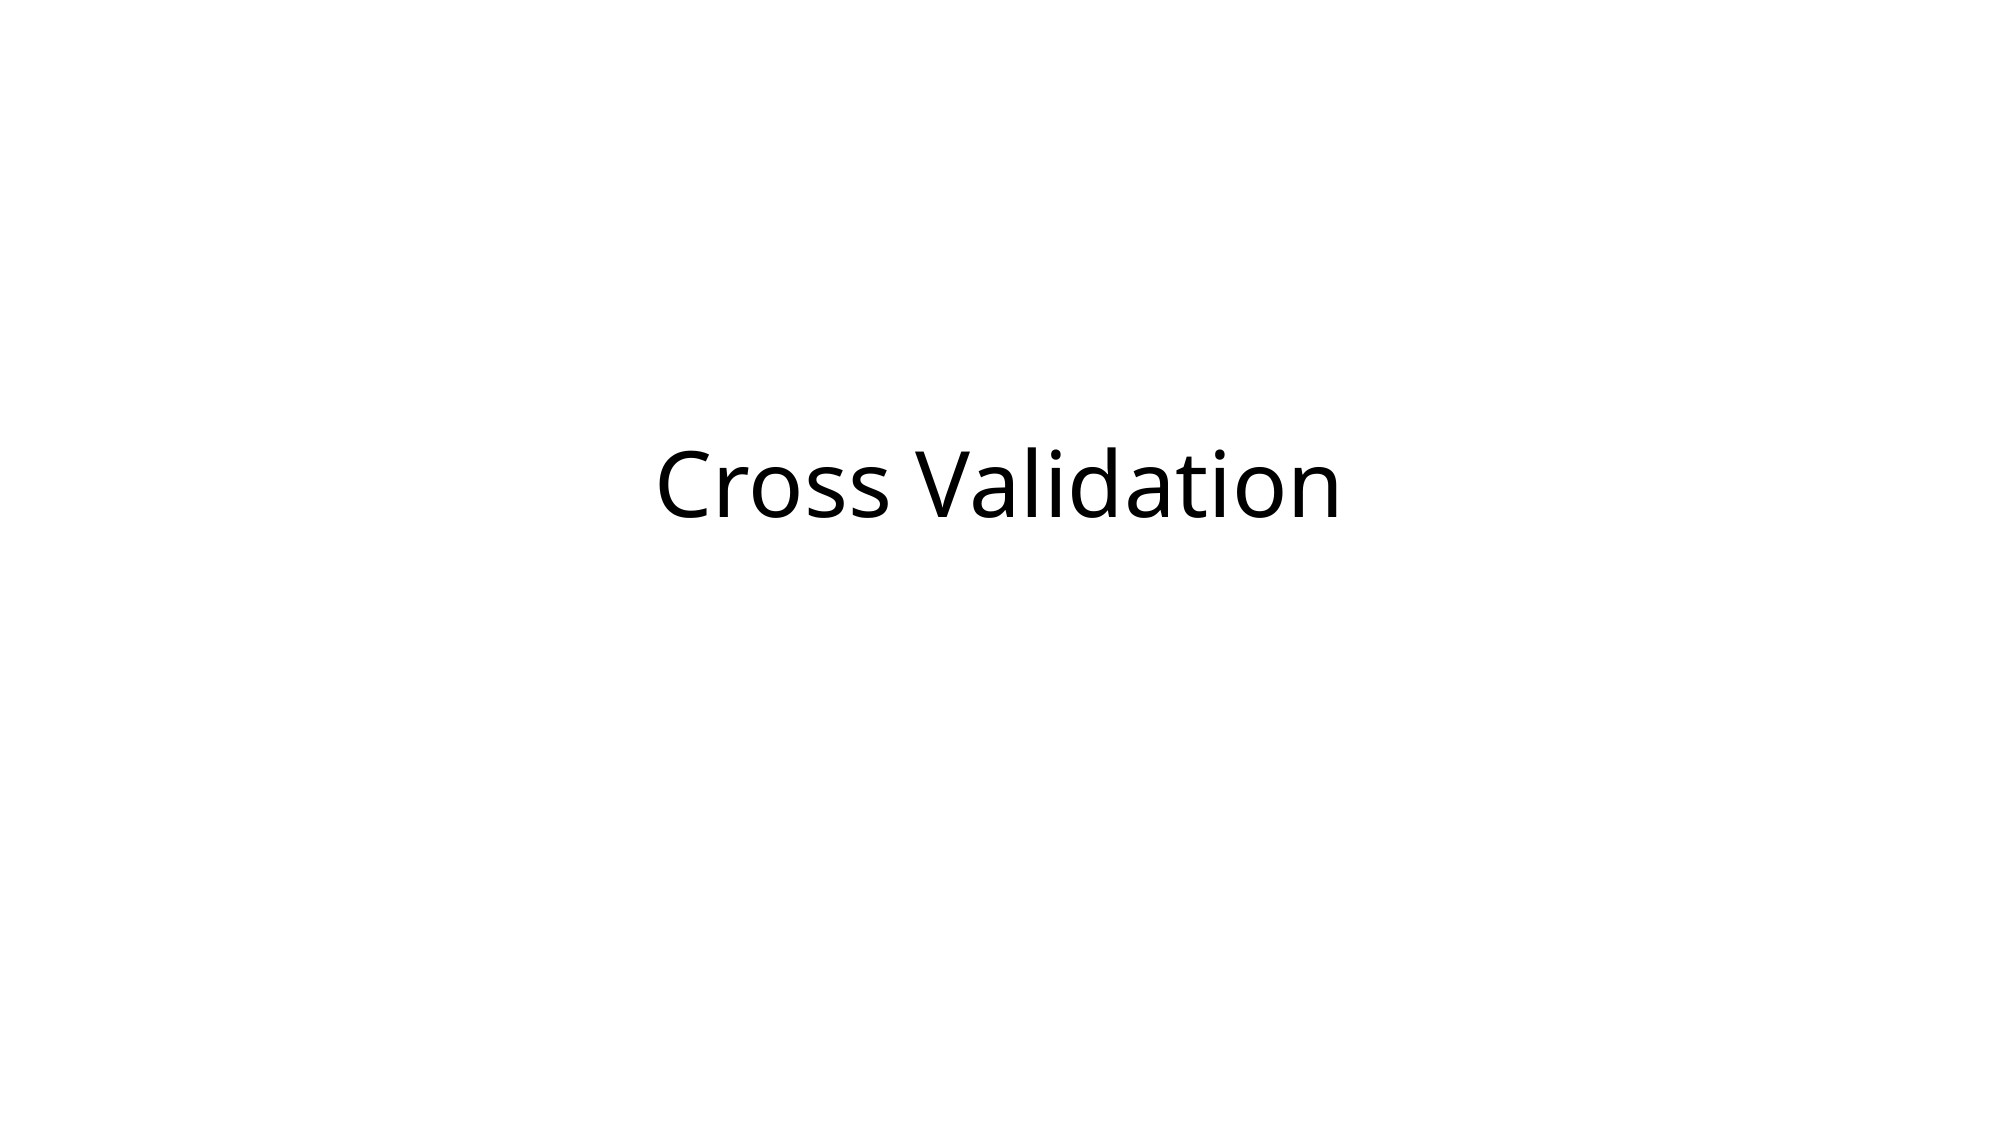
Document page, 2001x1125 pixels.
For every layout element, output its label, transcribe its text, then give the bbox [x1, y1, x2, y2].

title Cross Validation [137, 59, 1863, 1027]
